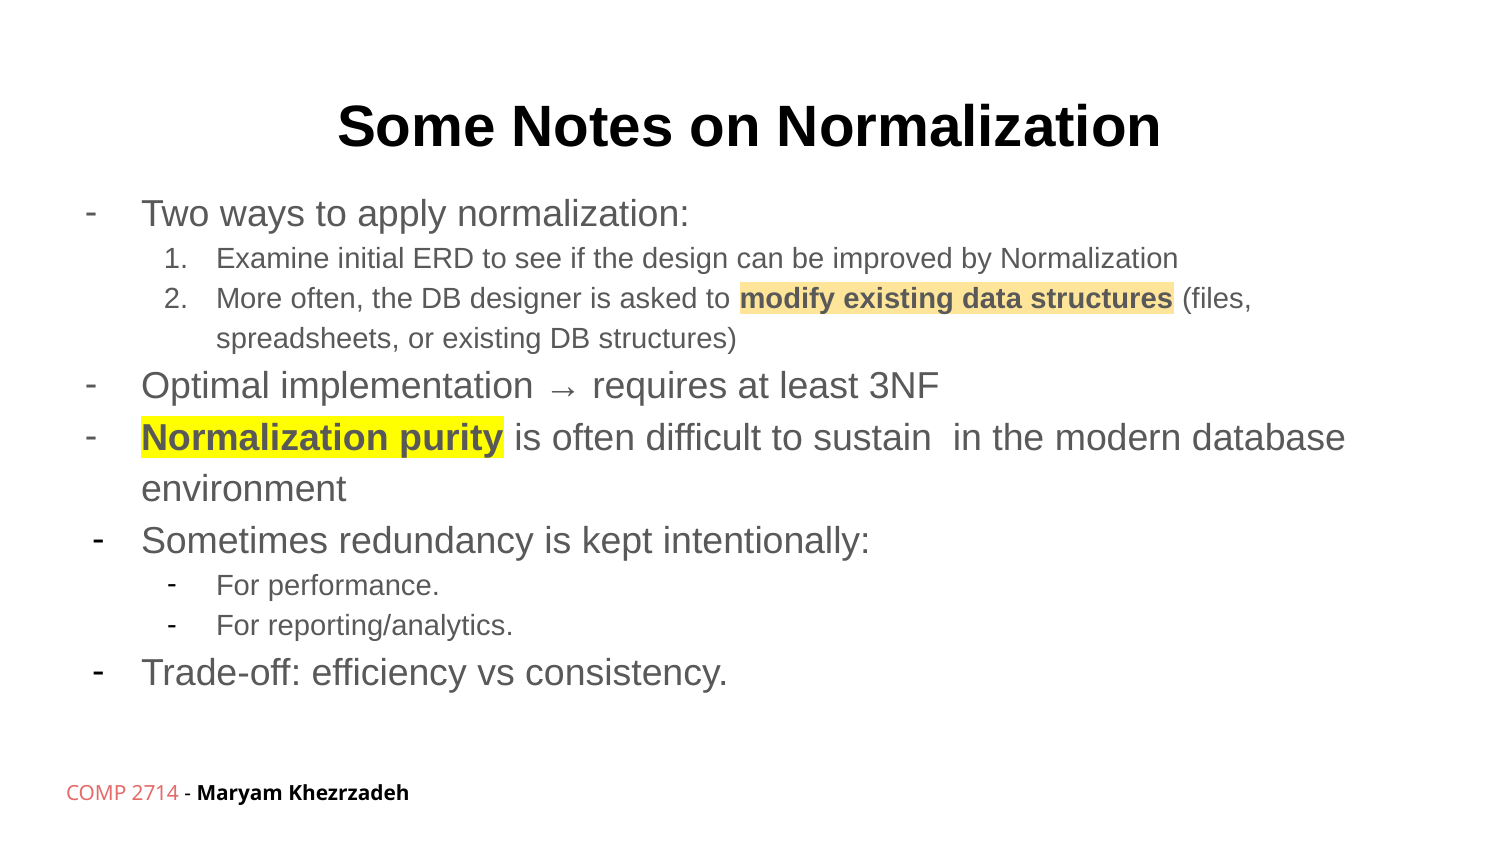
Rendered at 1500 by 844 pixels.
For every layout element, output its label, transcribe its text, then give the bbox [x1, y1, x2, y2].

list Two ways to apply normalization: Examine initial ERD to see if the design can be improved by Normalization More often, the DB designer is asked to modify existing data structures (files, spreadsheets, or existing DB structures) Optimal implementation → requires at least 3NF Normalization purity is often difficult to sustain in the modern database environment Sometimes redundancy is kept intentionally: For performance. For reporting/analytics. Trade-off: efficiency vs consistency. [51, 166, 1449, 728]
title Some Notes on Normalization [51, 72, 1449, 166]
